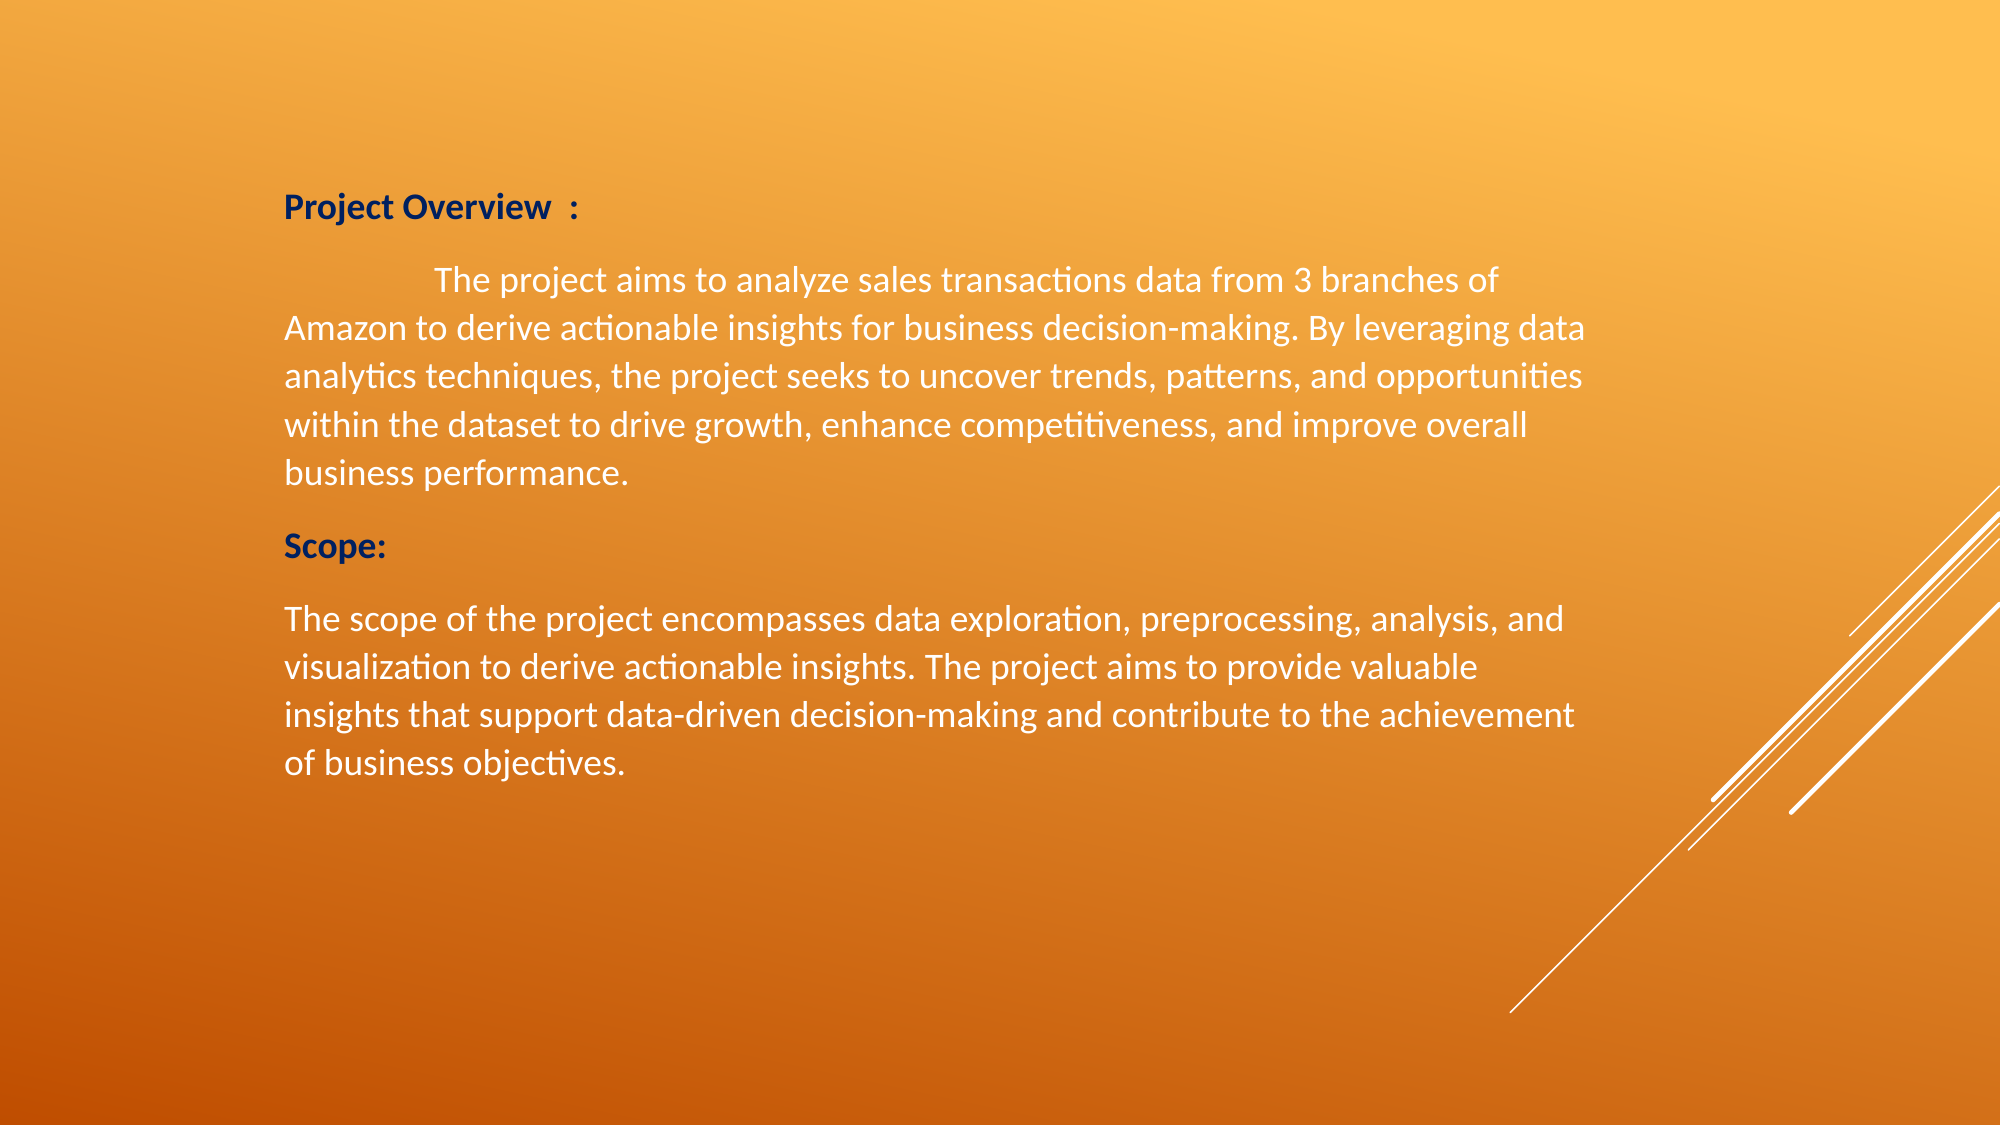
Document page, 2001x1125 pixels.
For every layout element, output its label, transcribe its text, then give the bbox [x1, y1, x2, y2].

text_box Project Overview : The project aims to analyze sales transactions data from 3 branches of Amazon to derive actionable insights for business decision-making. By leveraging data analytics techniques, the project seeks to uncover trends, patterns, and opportunities within the dataset to drive growth, enhance competitiveness, and improve overall business performance. Scope: The scope of the project encompasses data exploration, preprocessing, analysis, and visualization to derive actionable insights. The project aims to provide valuable insights that support data-driven decision-making and contribute to the achievement of business objectives. [269, 101, 1615, 932]
